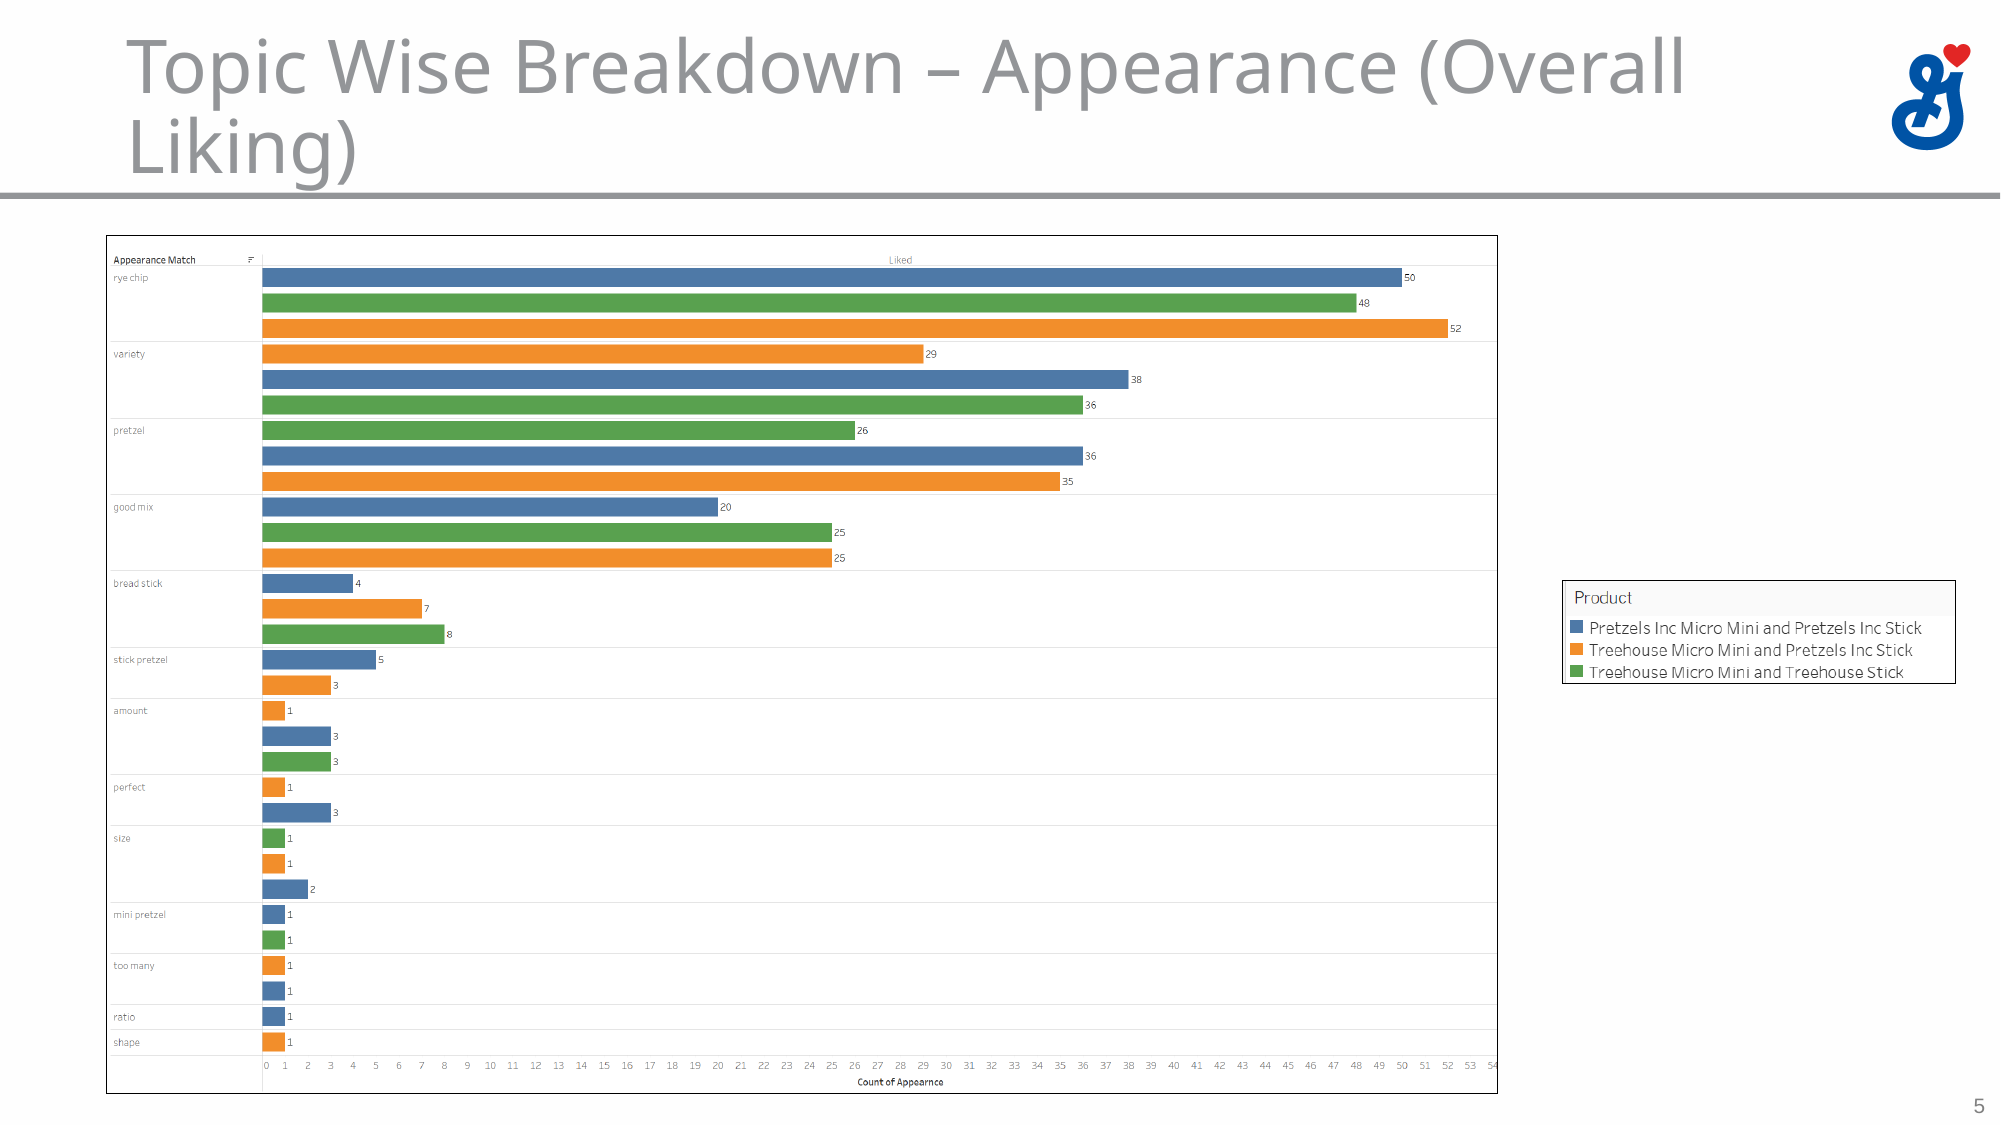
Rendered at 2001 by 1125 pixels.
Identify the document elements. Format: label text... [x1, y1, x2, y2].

picture [0, 0, 2001, 1125]
title Topic Wise Breakdown – Appearance (Overall Liking) [111, 21, 1837, 198]
